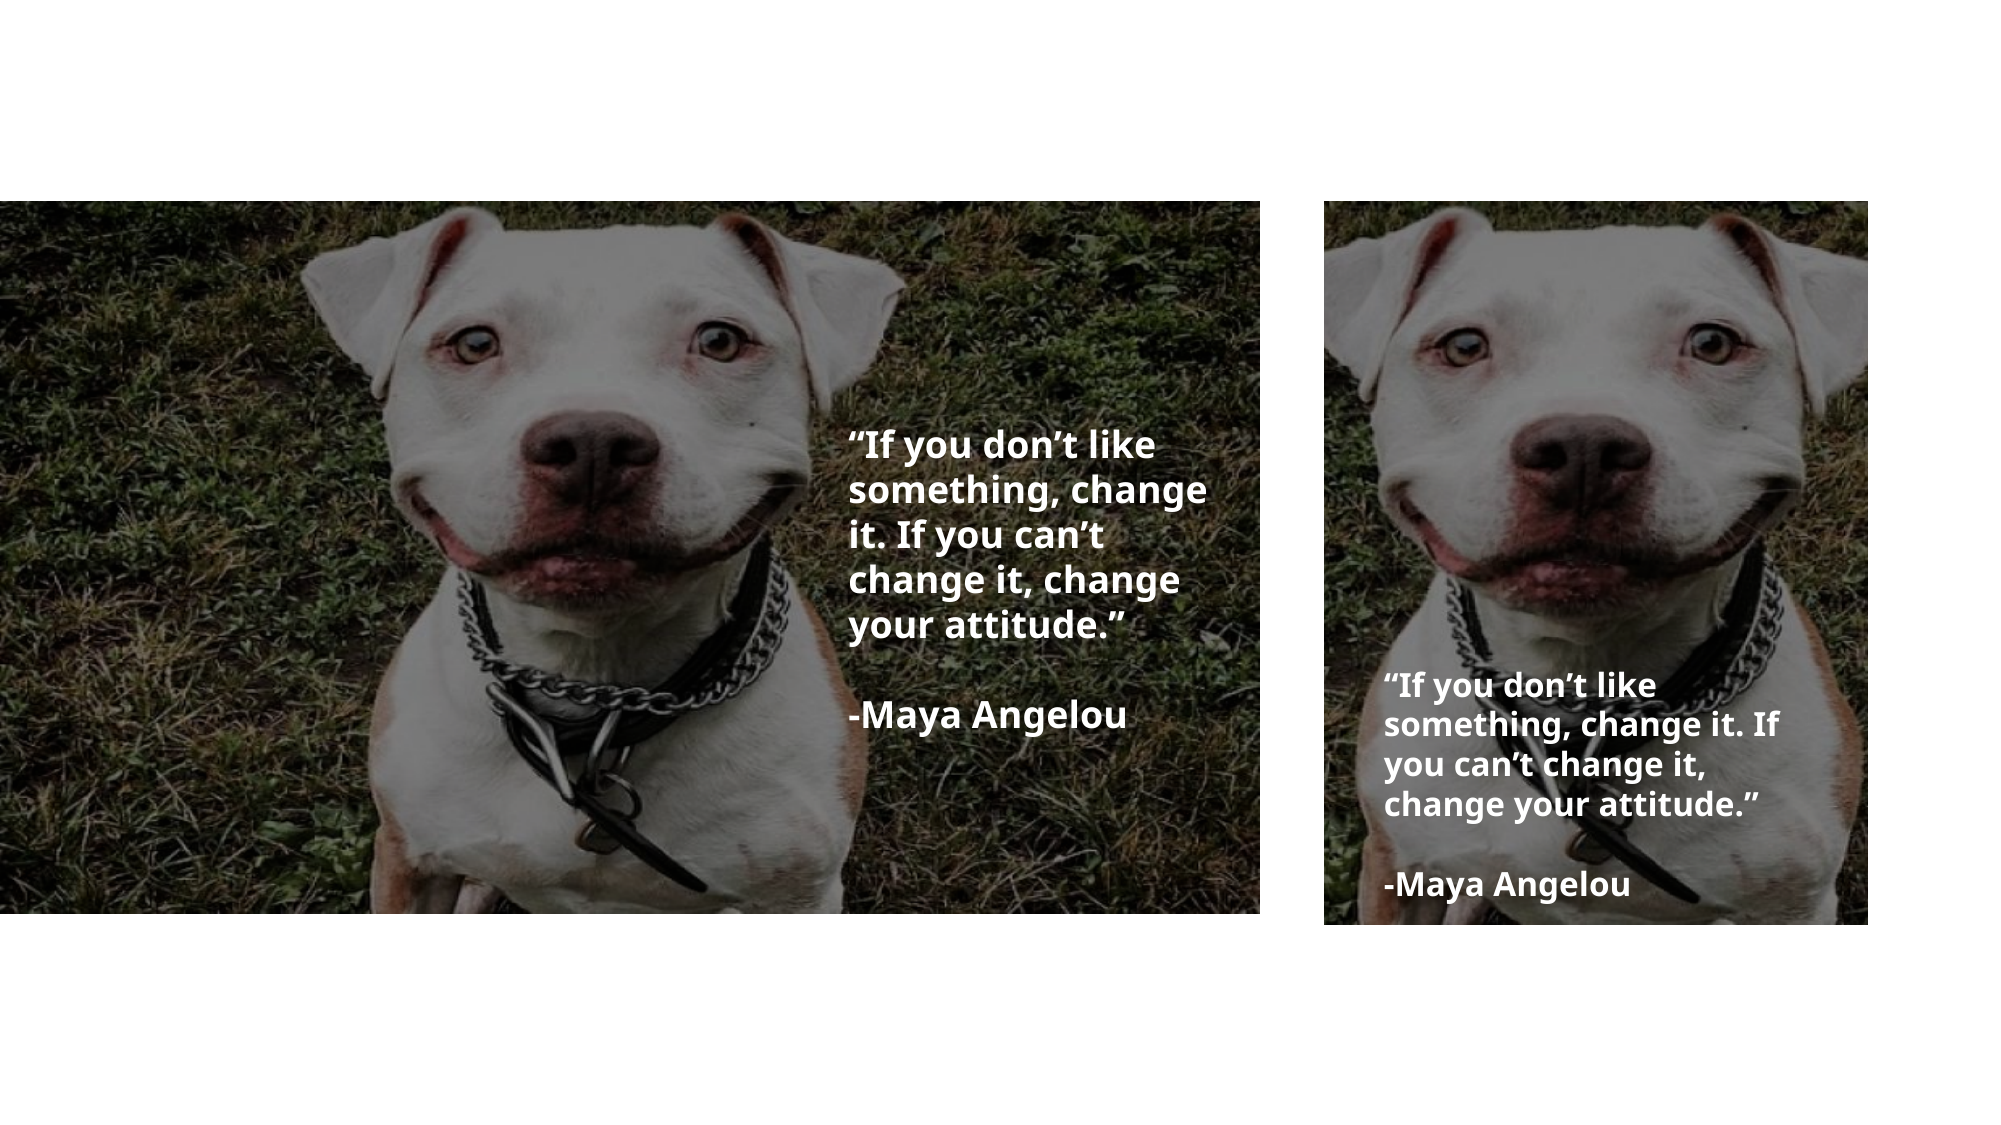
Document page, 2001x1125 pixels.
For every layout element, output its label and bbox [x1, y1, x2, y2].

text_box [1323, 201, 1868, 925]
picture [0, 201, 1260, 914]
